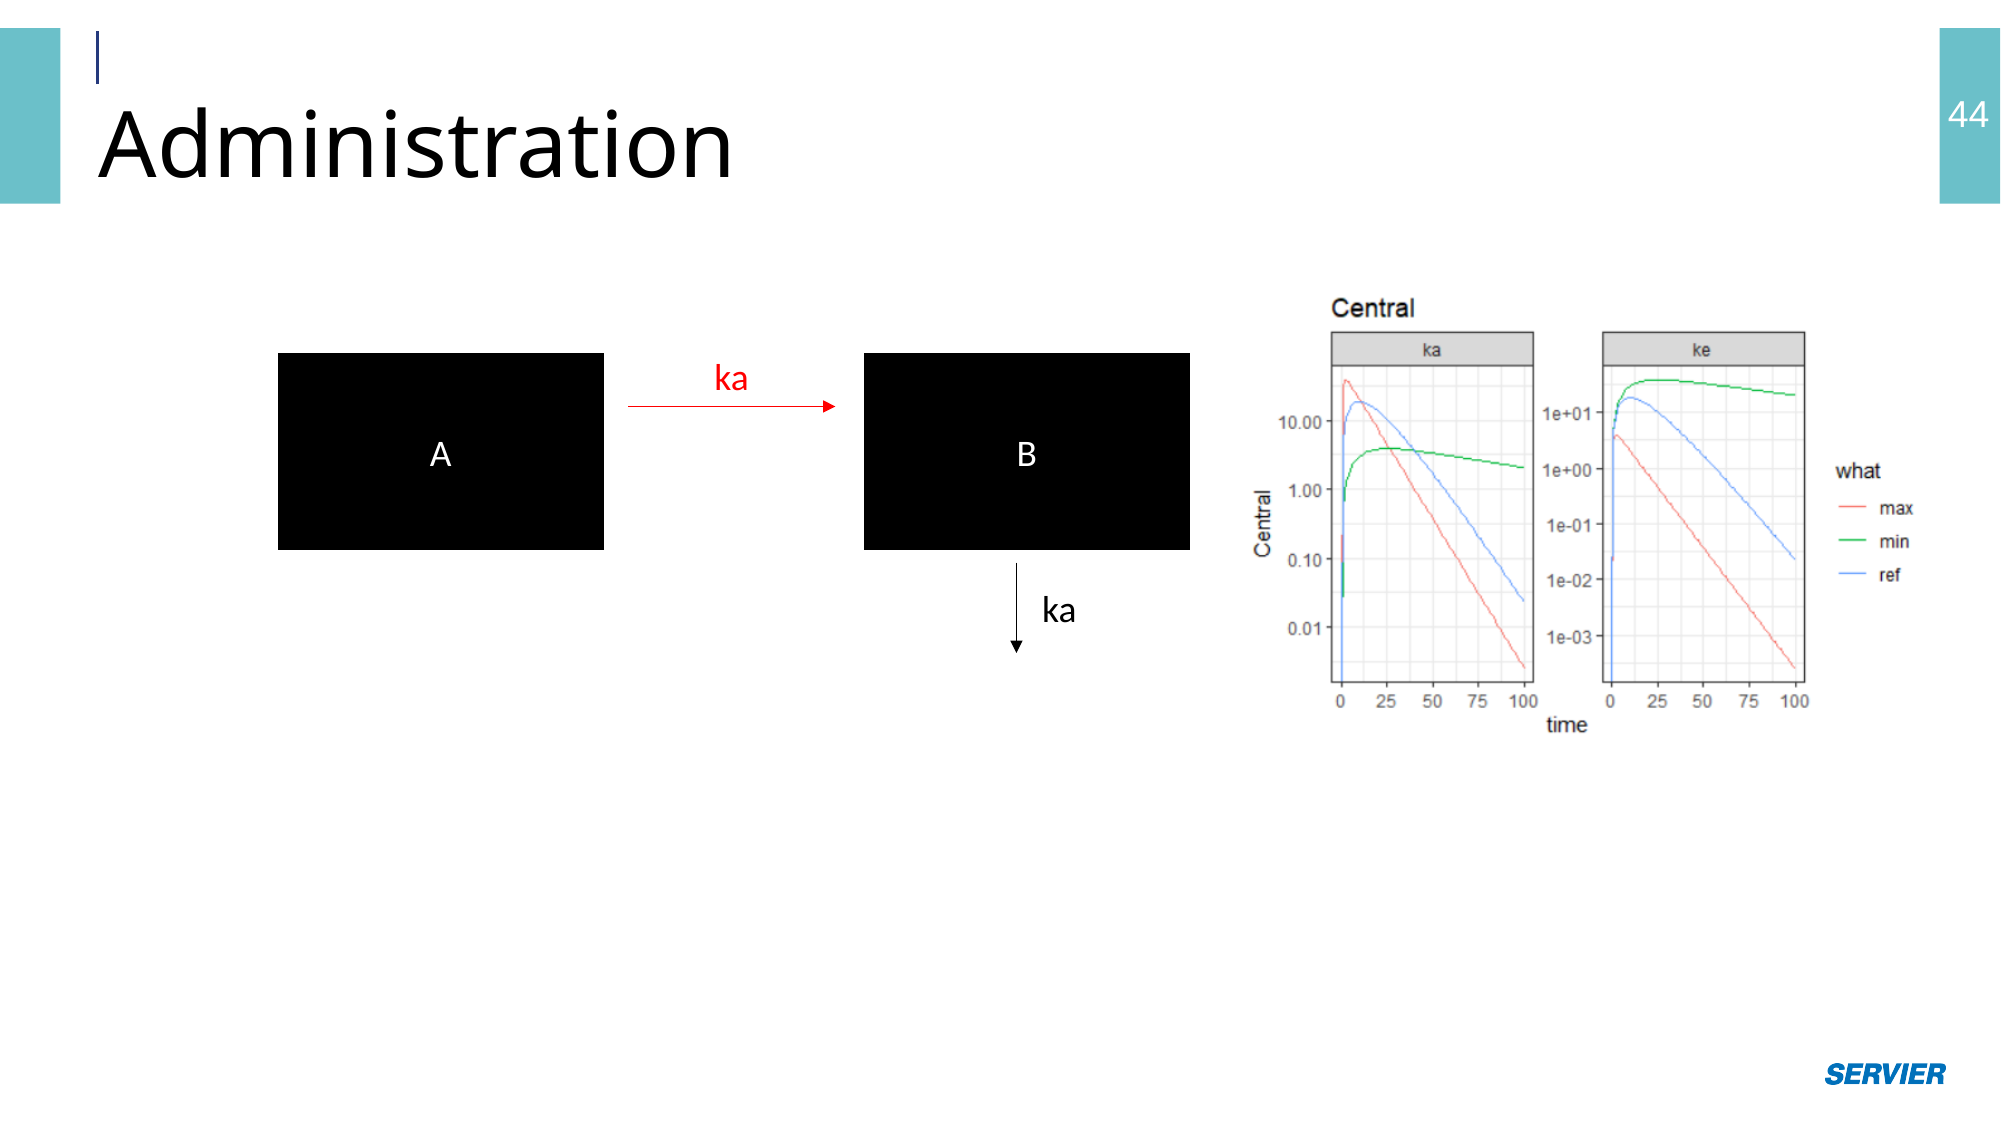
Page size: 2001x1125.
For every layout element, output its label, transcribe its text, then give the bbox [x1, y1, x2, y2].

title Administration [83, 91, 1915, 204]
text_box ka [1027, 577, 1092, 638]
text_box B [864, 353, 1190, 550]
picture [1250, 293, 1930, 739]
text_box A [278, 353, 604, 550]
text_box ka [699, 345, 764, 406]
picture [1825, 1063, 1946, 1085]
